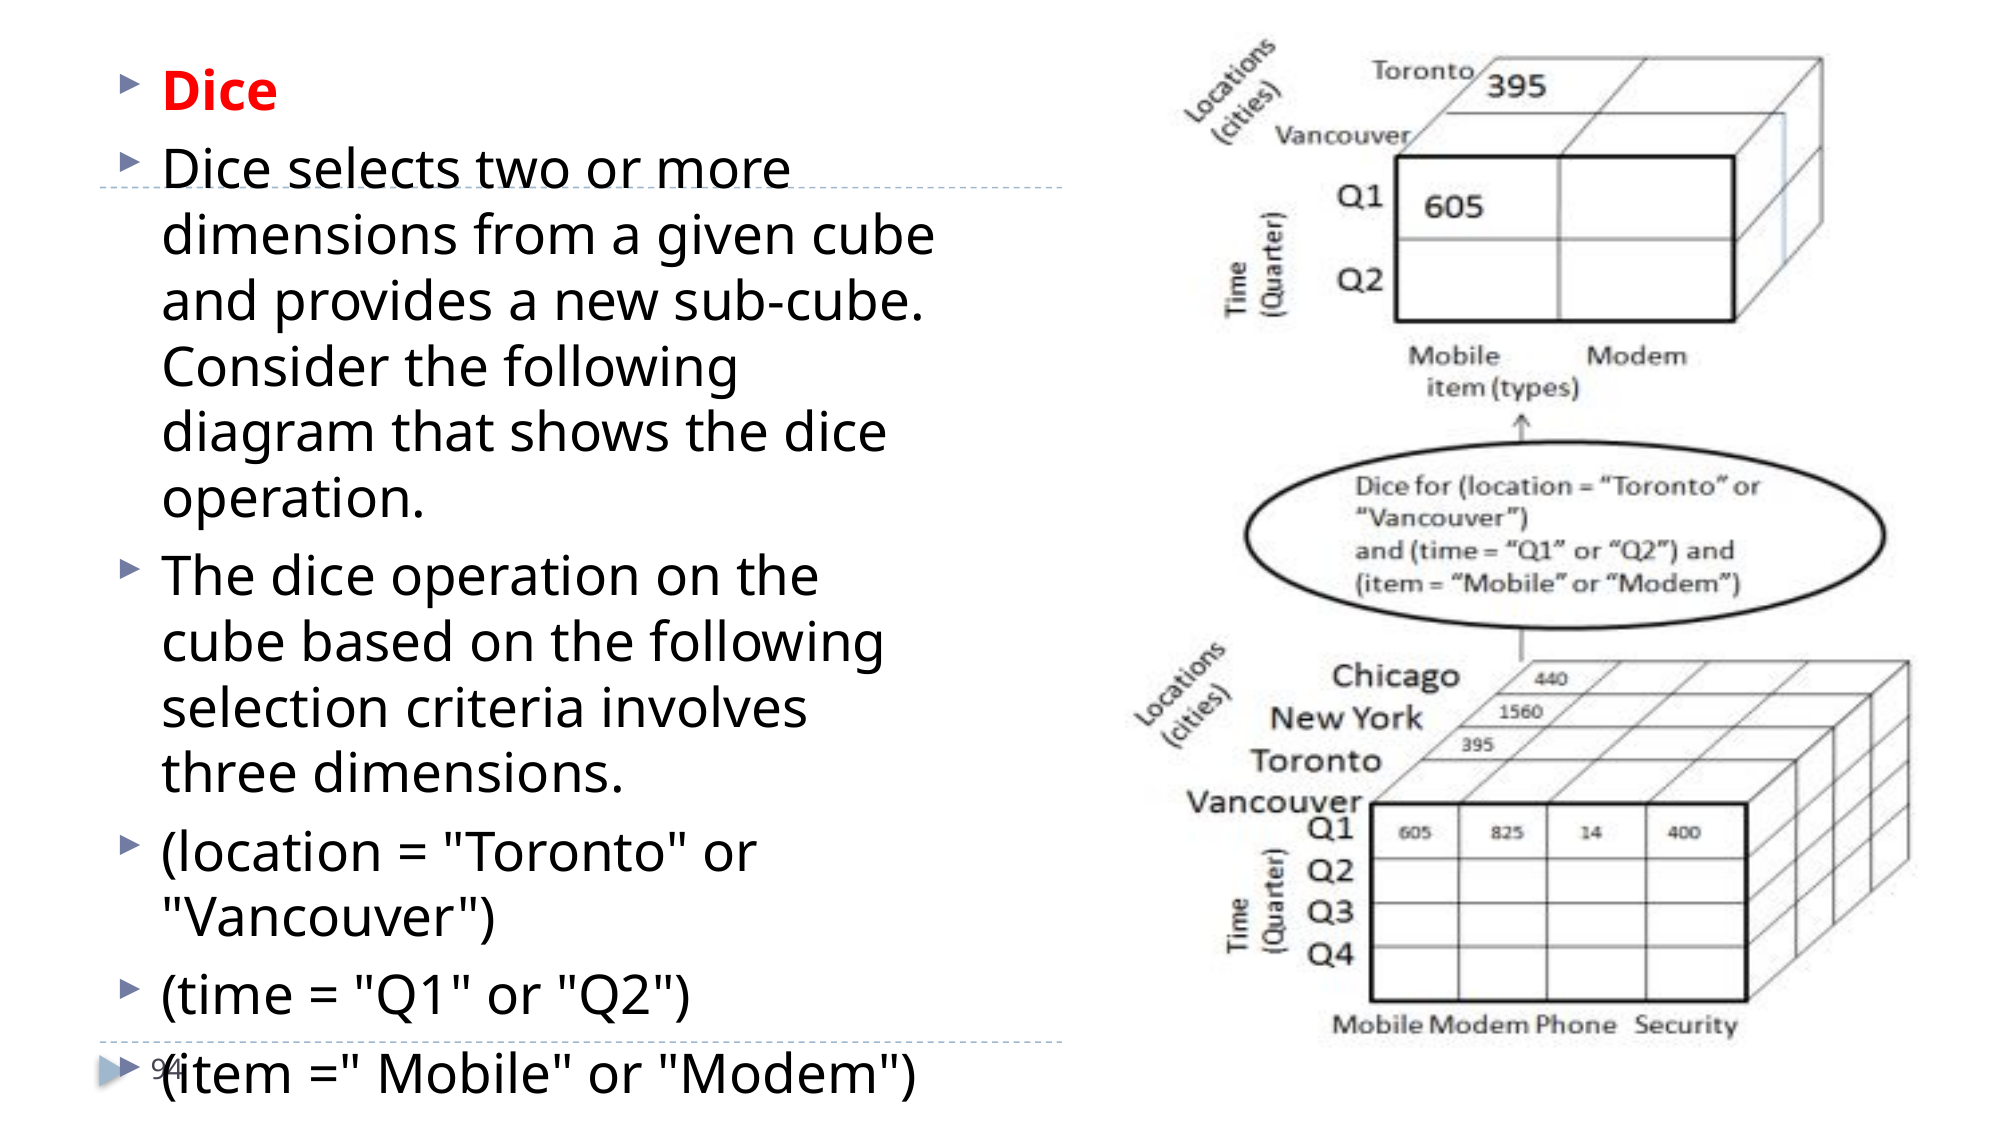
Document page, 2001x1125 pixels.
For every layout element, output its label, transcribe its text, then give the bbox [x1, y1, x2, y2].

slide_number 94 [133, 1042, 568, 1103]
list Dice Dice selects two or more dimensions from a given cube and provides a new sub-cube. Consider the following diagram that shows the dice operation. The dice operation on the cube based on the following selection criteria involves three dimensions. (location = "Toronto" or "Vancouver") (time = "Q1" or "Q2") (item =" Mobile" or "Modem") [99, 47, 973, 1010]
picture [1062, 14, 1948, 1067]
